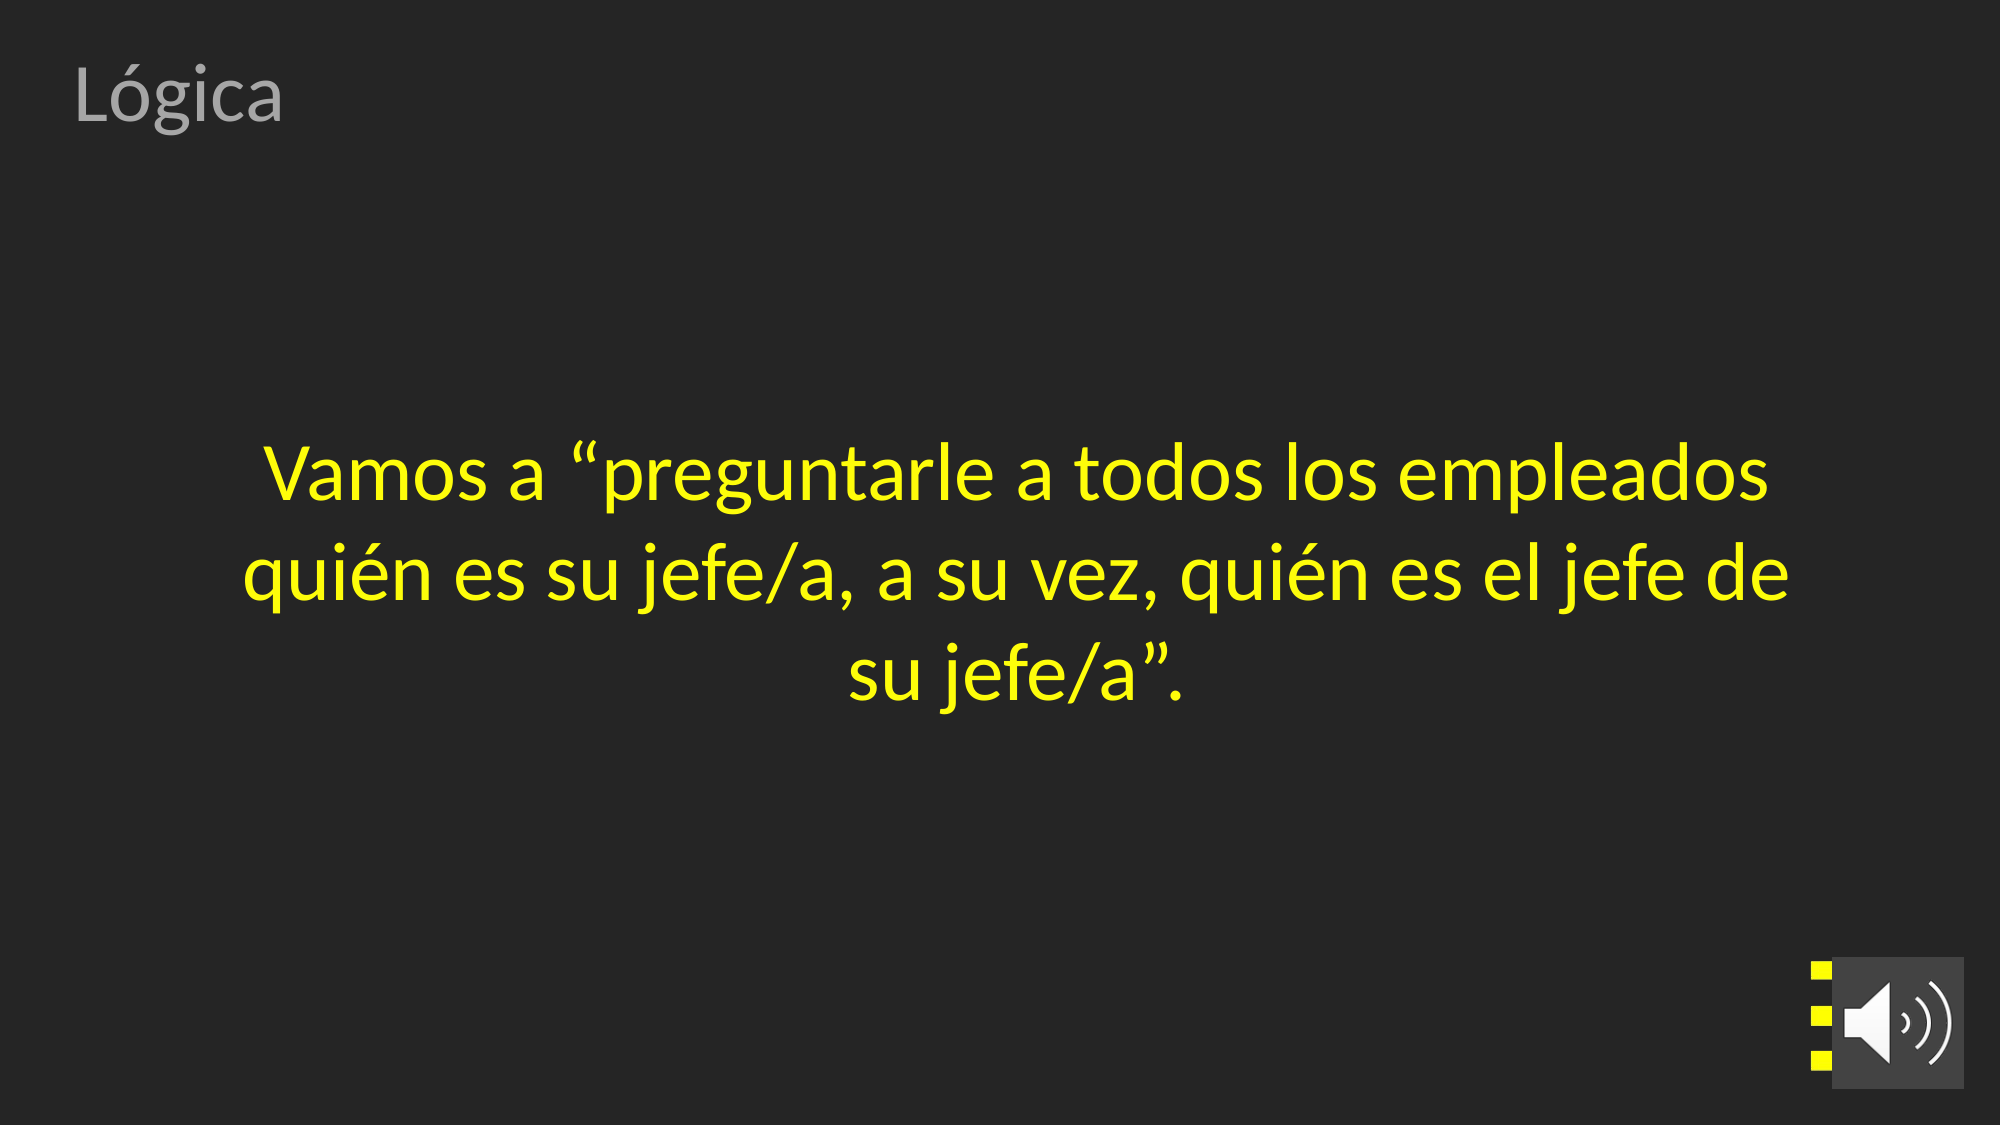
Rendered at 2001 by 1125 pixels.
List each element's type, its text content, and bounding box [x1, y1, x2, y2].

text_box Vamos a “preguntarle a todos los empleados quién es su jefe/a, a su vez, quién es el jefe de su jefe/a”. [197, 410, 1838, 725]
picture [1748, 889, 2000, 1125]
text_box Lógica [58, 30, 1018, 146]
